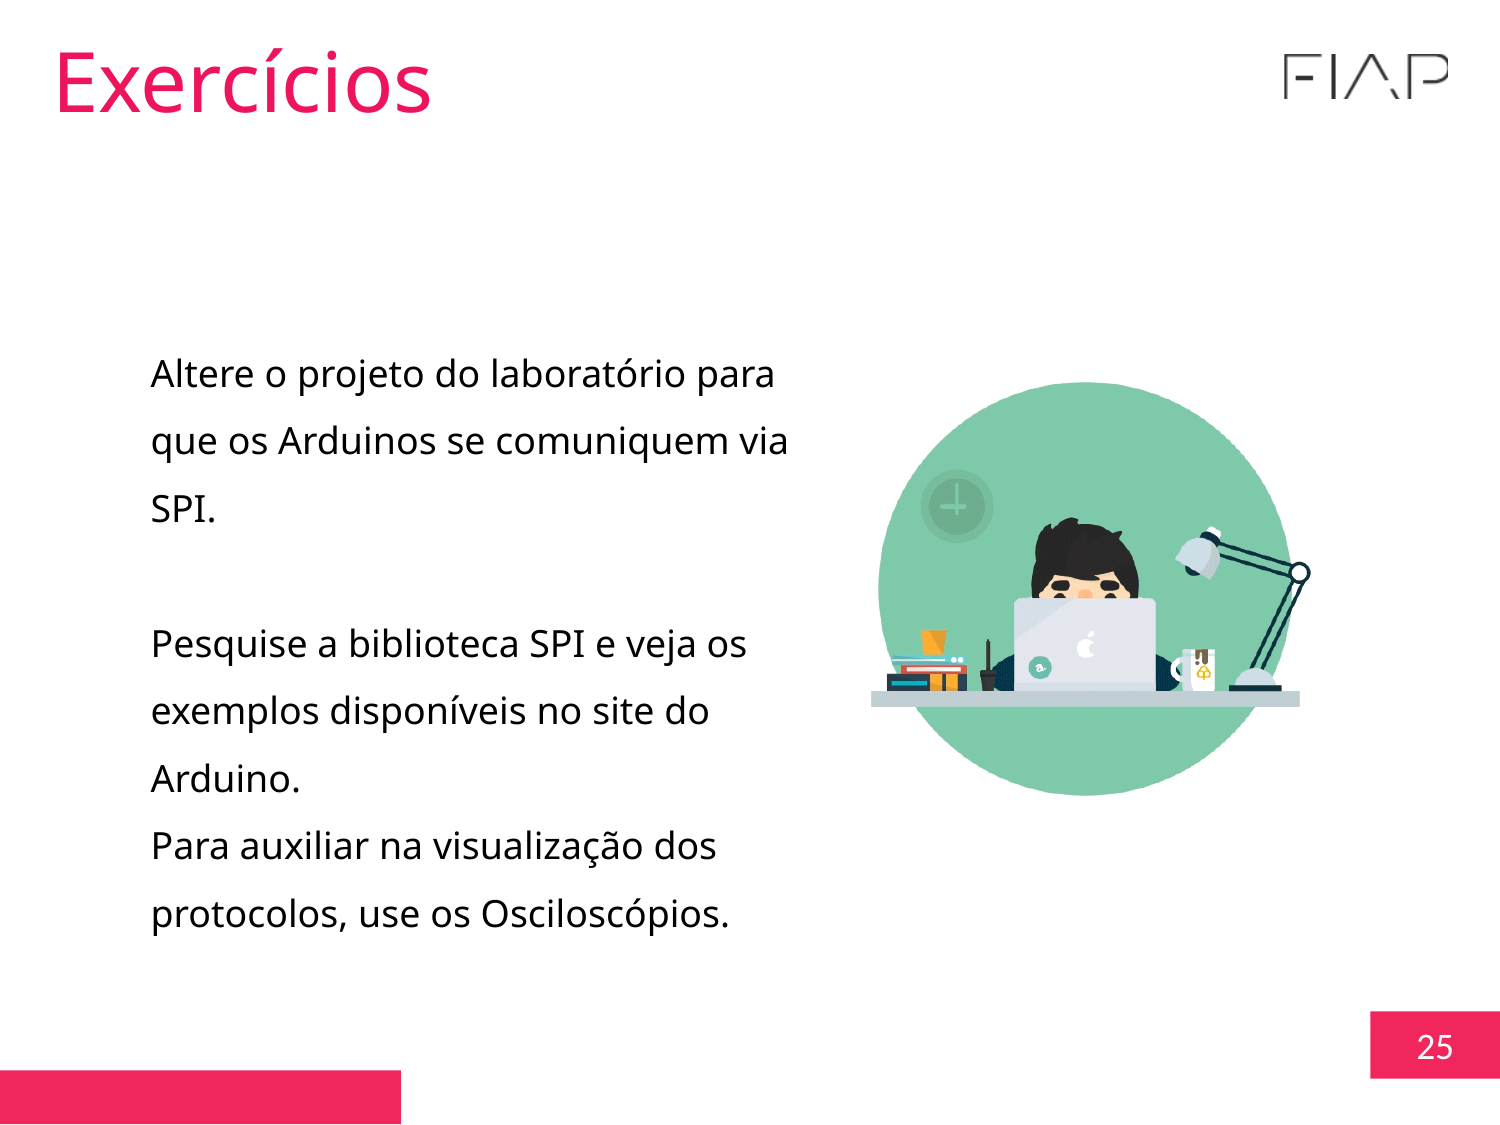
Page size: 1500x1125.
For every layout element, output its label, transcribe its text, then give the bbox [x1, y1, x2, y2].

text_box Exercícios [37, 21, 1306, 137]
picture [749, 338, 1418, 839]
text_box Altere o projeto do laboratório para que os Arduinos se comuniquem via SPI. Pesquise a biblioteca SPI e veja os exemplos disponíveis no site do Arduino. Para auxiliar na visualização dos protocolos, use os Osciloscópios. [135, 319, 813, 943]
